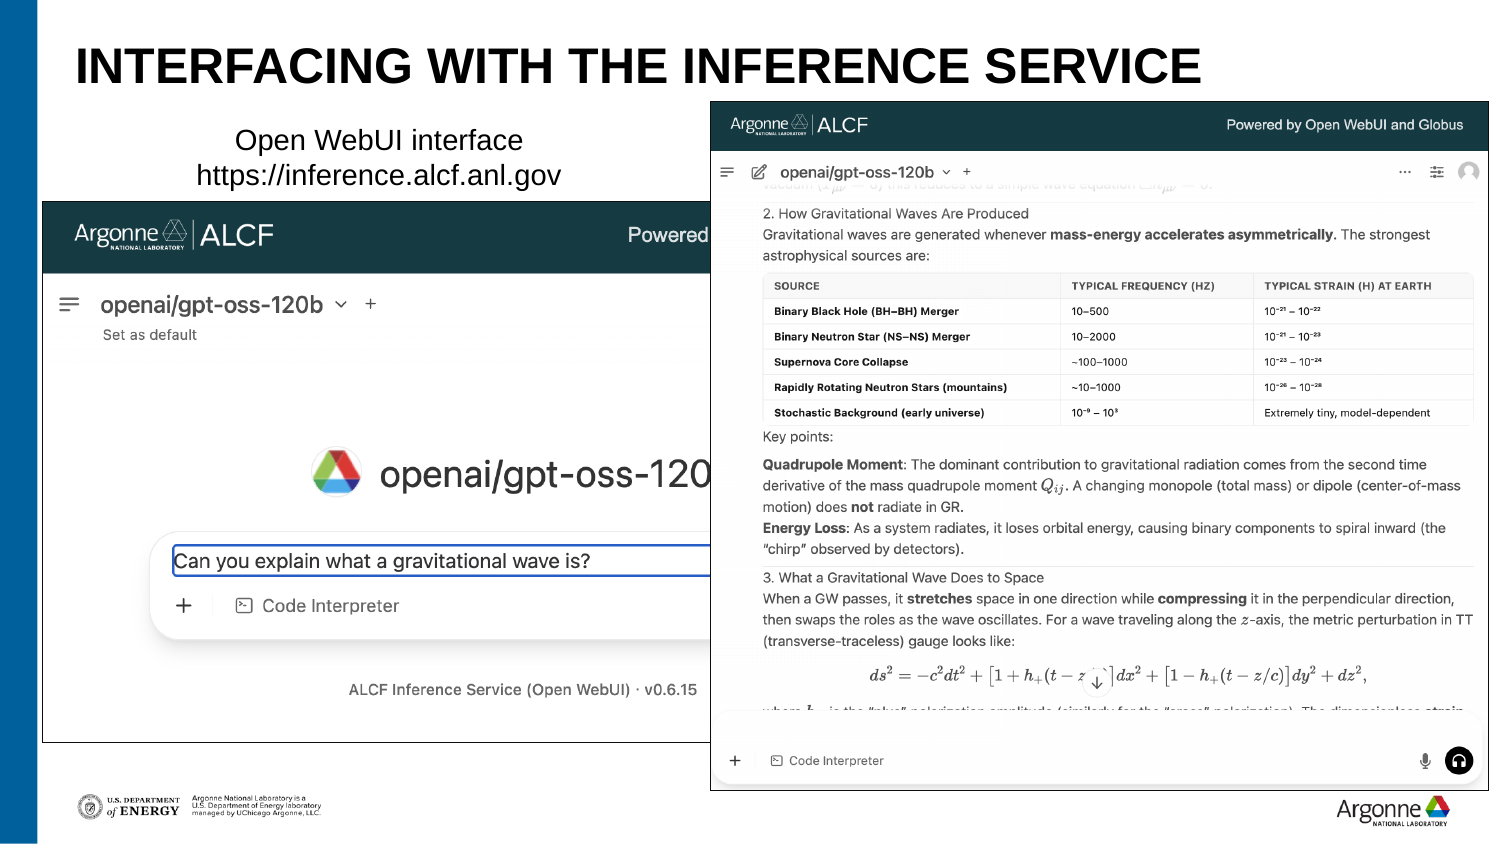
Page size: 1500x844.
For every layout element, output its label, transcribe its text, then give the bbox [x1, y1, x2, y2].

title Interfacing with the inference service [75, 40, 1450, 114]
picture [76, 791, 323, 822]
text_box Open WebUI interface https://inference.alcf.anl.gov [47, 114, 710, 199]
picture [42, 101, 1489, 833]
